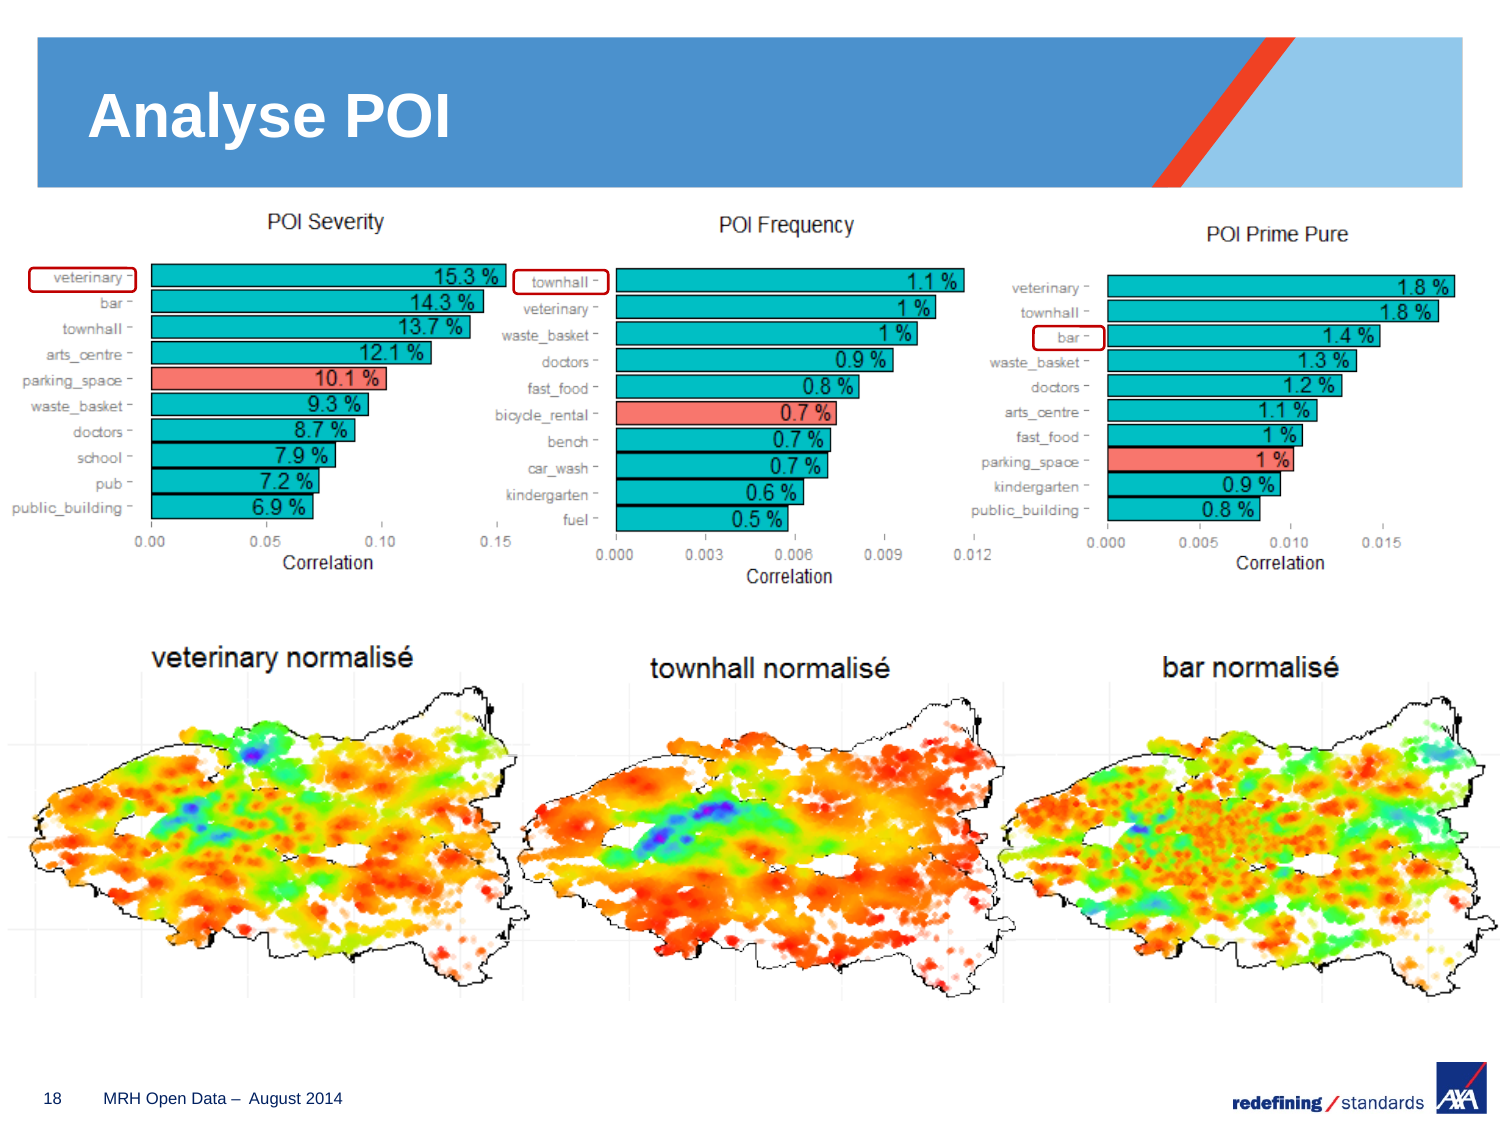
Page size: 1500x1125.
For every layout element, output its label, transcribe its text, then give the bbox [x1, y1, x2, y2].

picture [2, 190, 1482, 601]
title Analyse POI [87, 37, 1226, 188]
footer MRH Open Data – August 2014 [88, 1080, 562, 1116]
slide_number 18 [37, 1080, 88, 1116]
picture [1233, 1062, 1487, 1114]
picture [7, 642, 1500, 1003]
